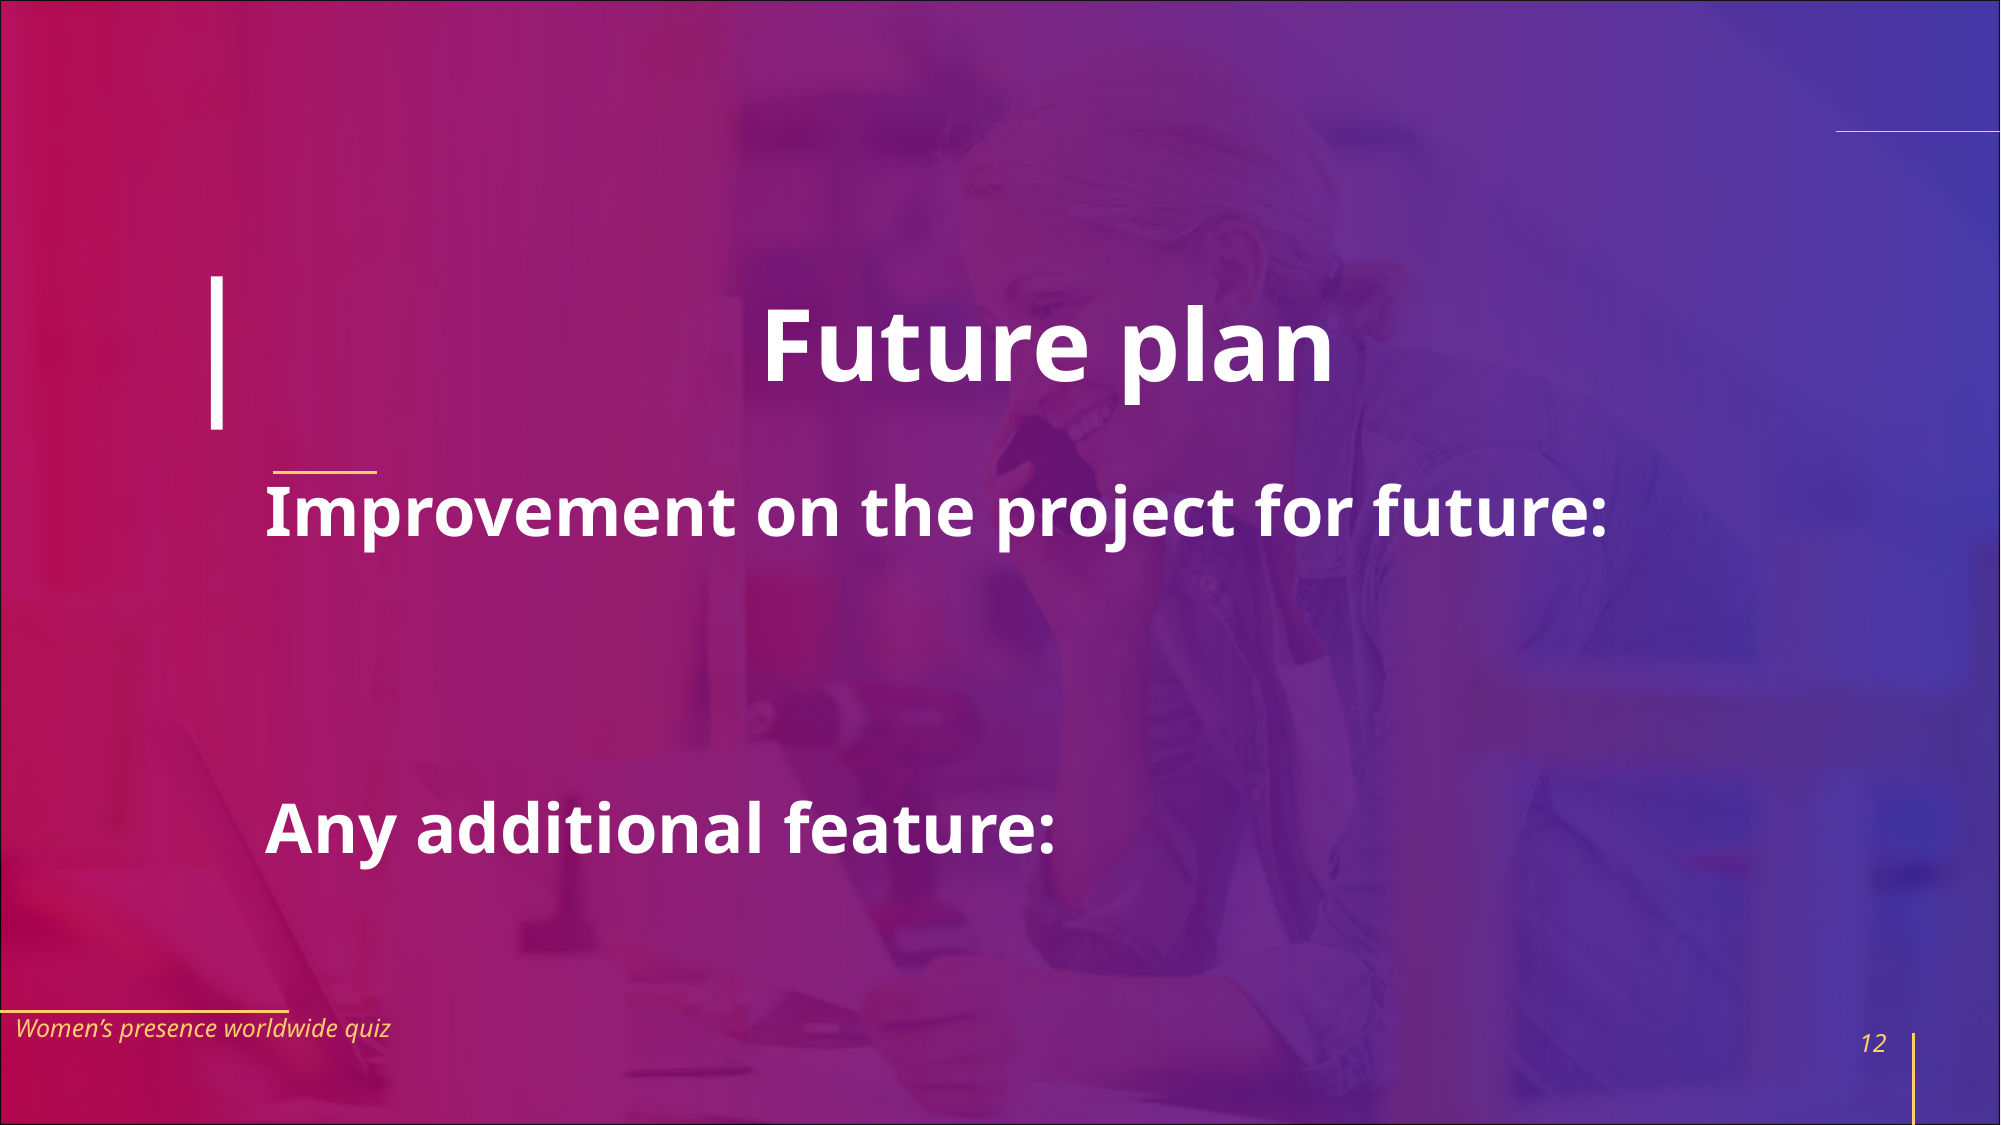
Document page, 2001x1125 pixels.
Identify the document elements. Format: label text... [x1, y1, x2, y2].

subtitle Improvement on the project for future: Any additional feature: [250, 469, 1902, 1015]
title Future plan [222, 237, 1874, 460]
slide_number 12 [1451, 1015, 1902, 1075]
footer Women’s presence worldwide quiz [0, 1012, 535, 1073]
